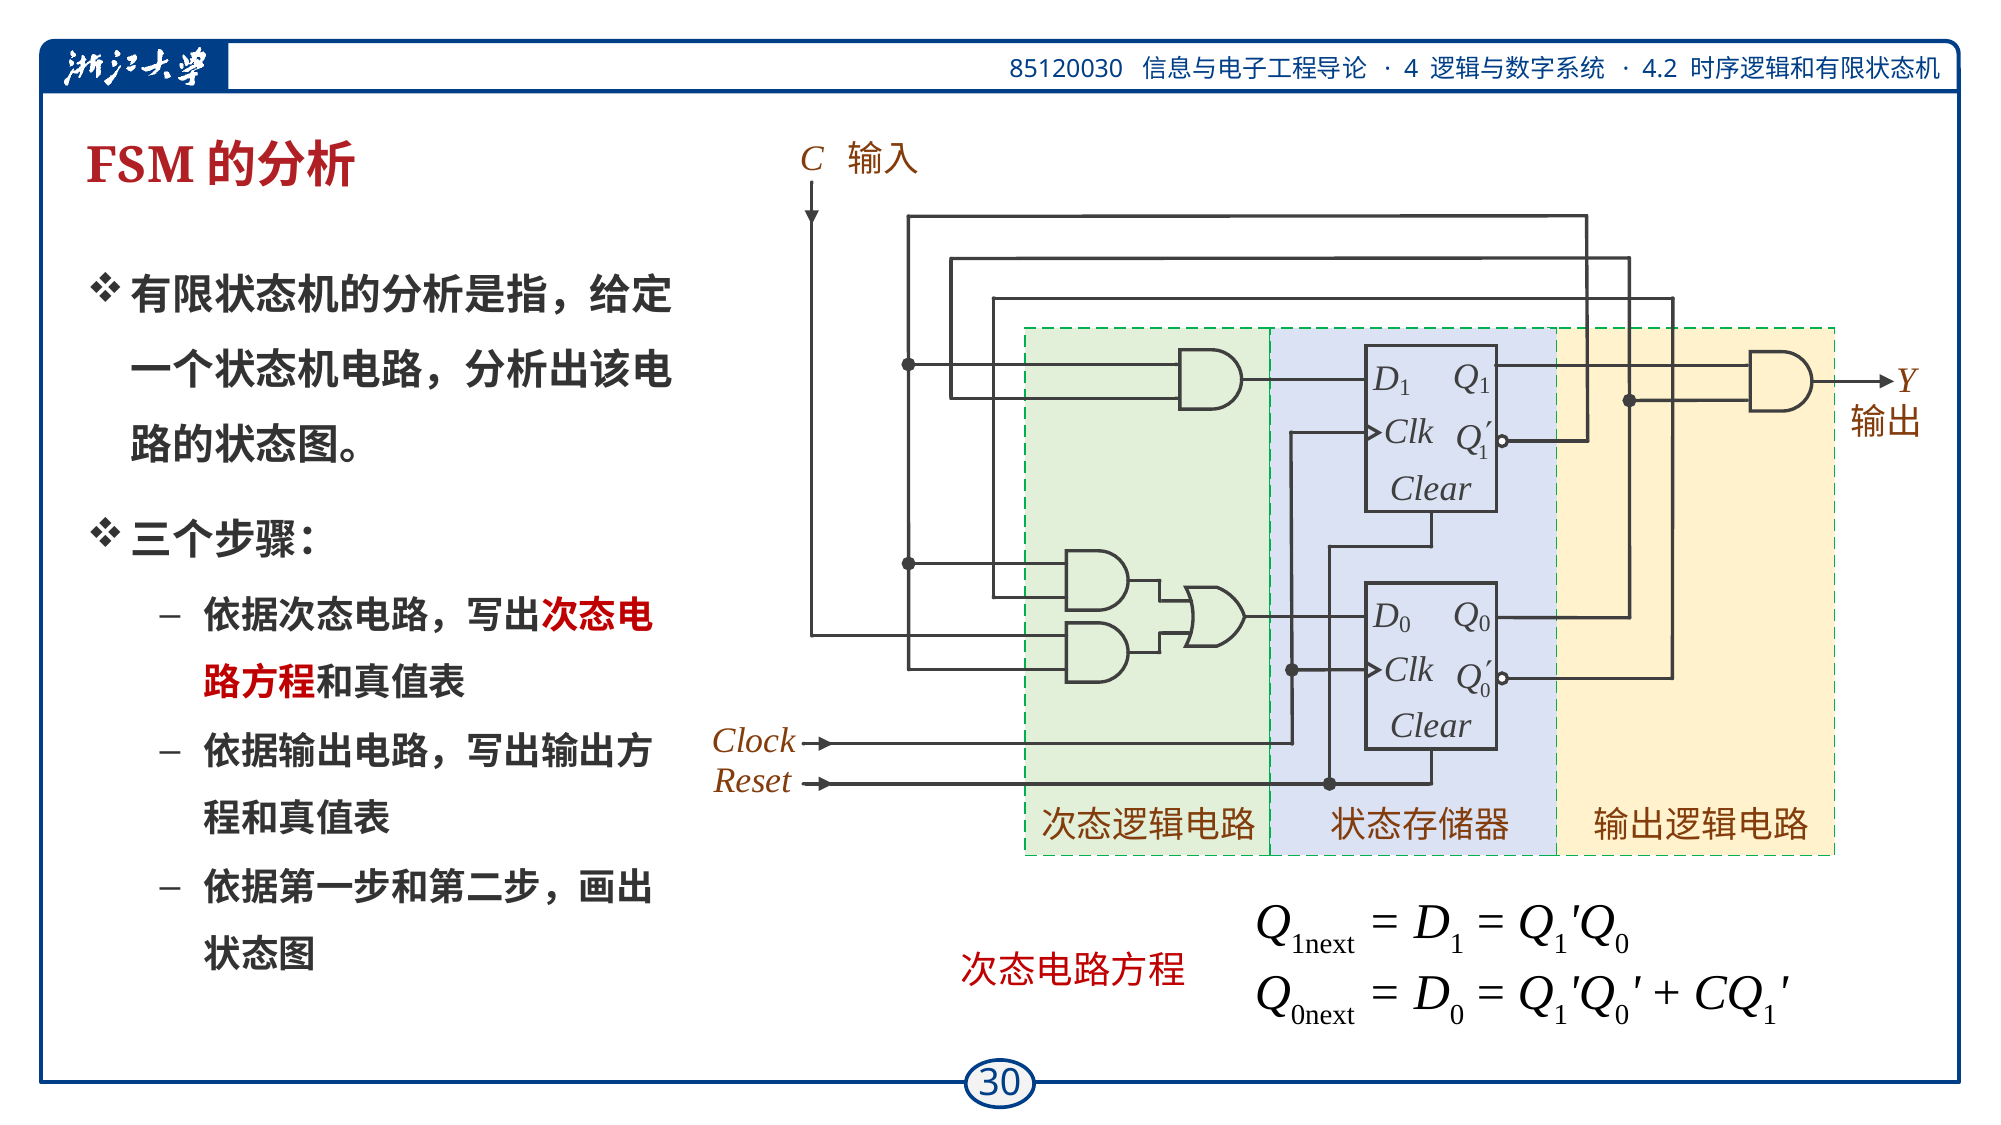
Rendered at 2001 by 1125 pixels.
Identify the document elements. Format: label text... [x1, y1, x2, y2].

text_box Q1next = D1 = Q1'Q0 Q0next = D0 = Q1'Q0' + CQ1' [1240, 881, 1860, 1038]
text_box 次态电路方程 [945, 938, 1207, 999]
title FSM的分析 [72, 125, 687, 198]
list 有限状态机的分析是指，给定一个状态机电路，分析出该电路的状态图。 三个步骤： 依据次态电路，写出次态电路方程和真值表 依据输出电路，写出输出方程和真值表 依据第一步和第二步，画出状态图 [72, 235, 692, 1028]
picture [691, 122, 1942, 867]
picture [55, 39, 215, 91]
